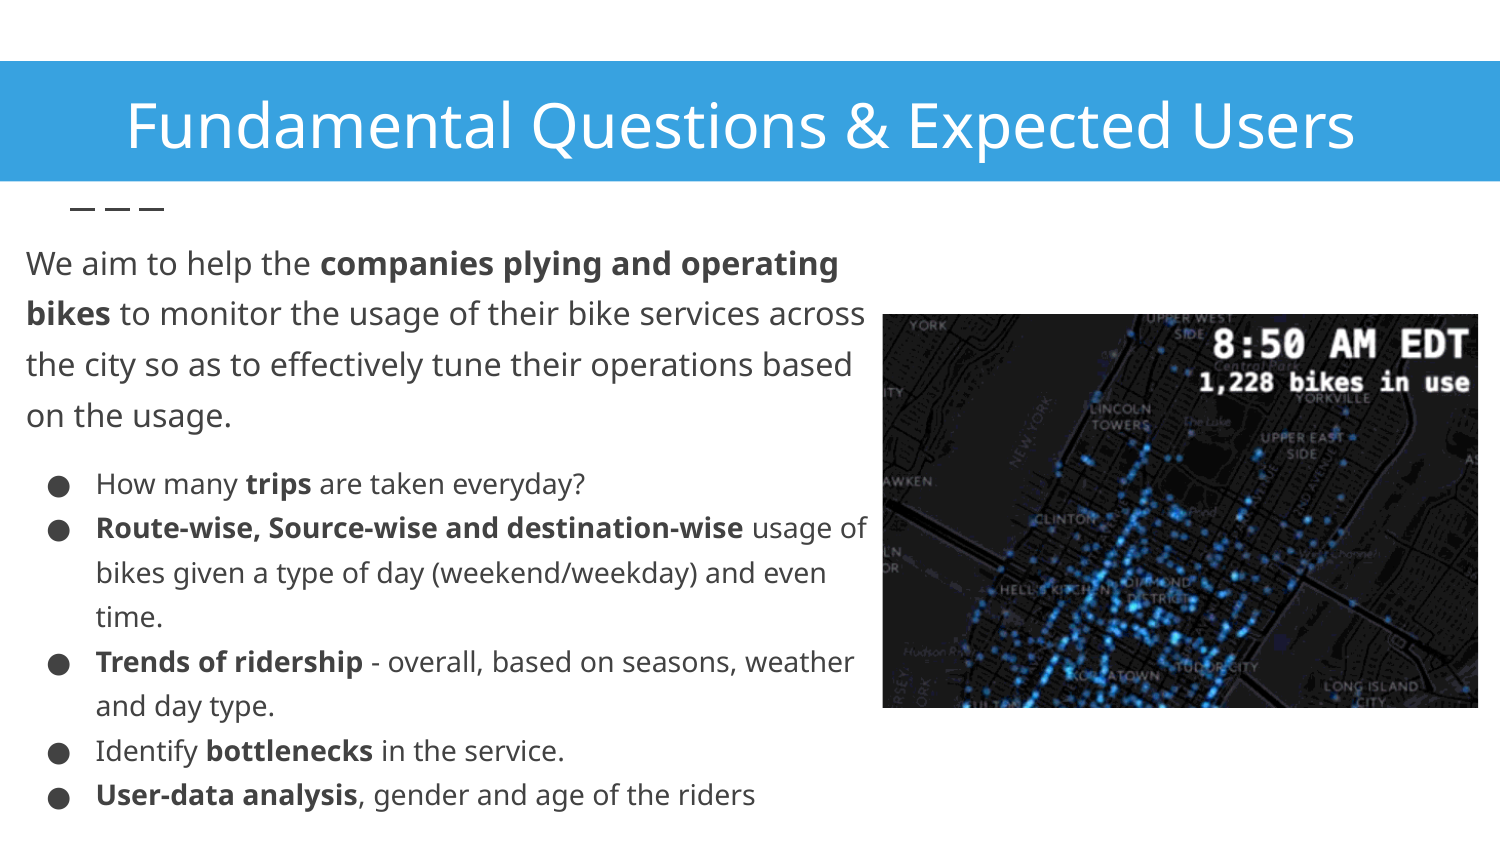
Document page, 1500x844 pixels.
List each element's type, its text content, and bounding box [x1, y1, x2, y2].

list We aim to help the companies plying and operating bikes to monitor the usage of their bike services across the city so as to effectively tune their operations based on the usage. How many trips are taken everyday? Route-wise, Source-wise and destination-wise usage of bikes given a type of day (weekend/weekday) and even time. Trends of ridership - overall, based on seasons, weather and day type. Identify bottlenecks in the service. User-data analysis, gender and age of the riders [10, 219, 883, 830]
picture [882, 313, 1479, 708]
title Fundamental Questions & Expected Users [0, 61, 1500, 182]
